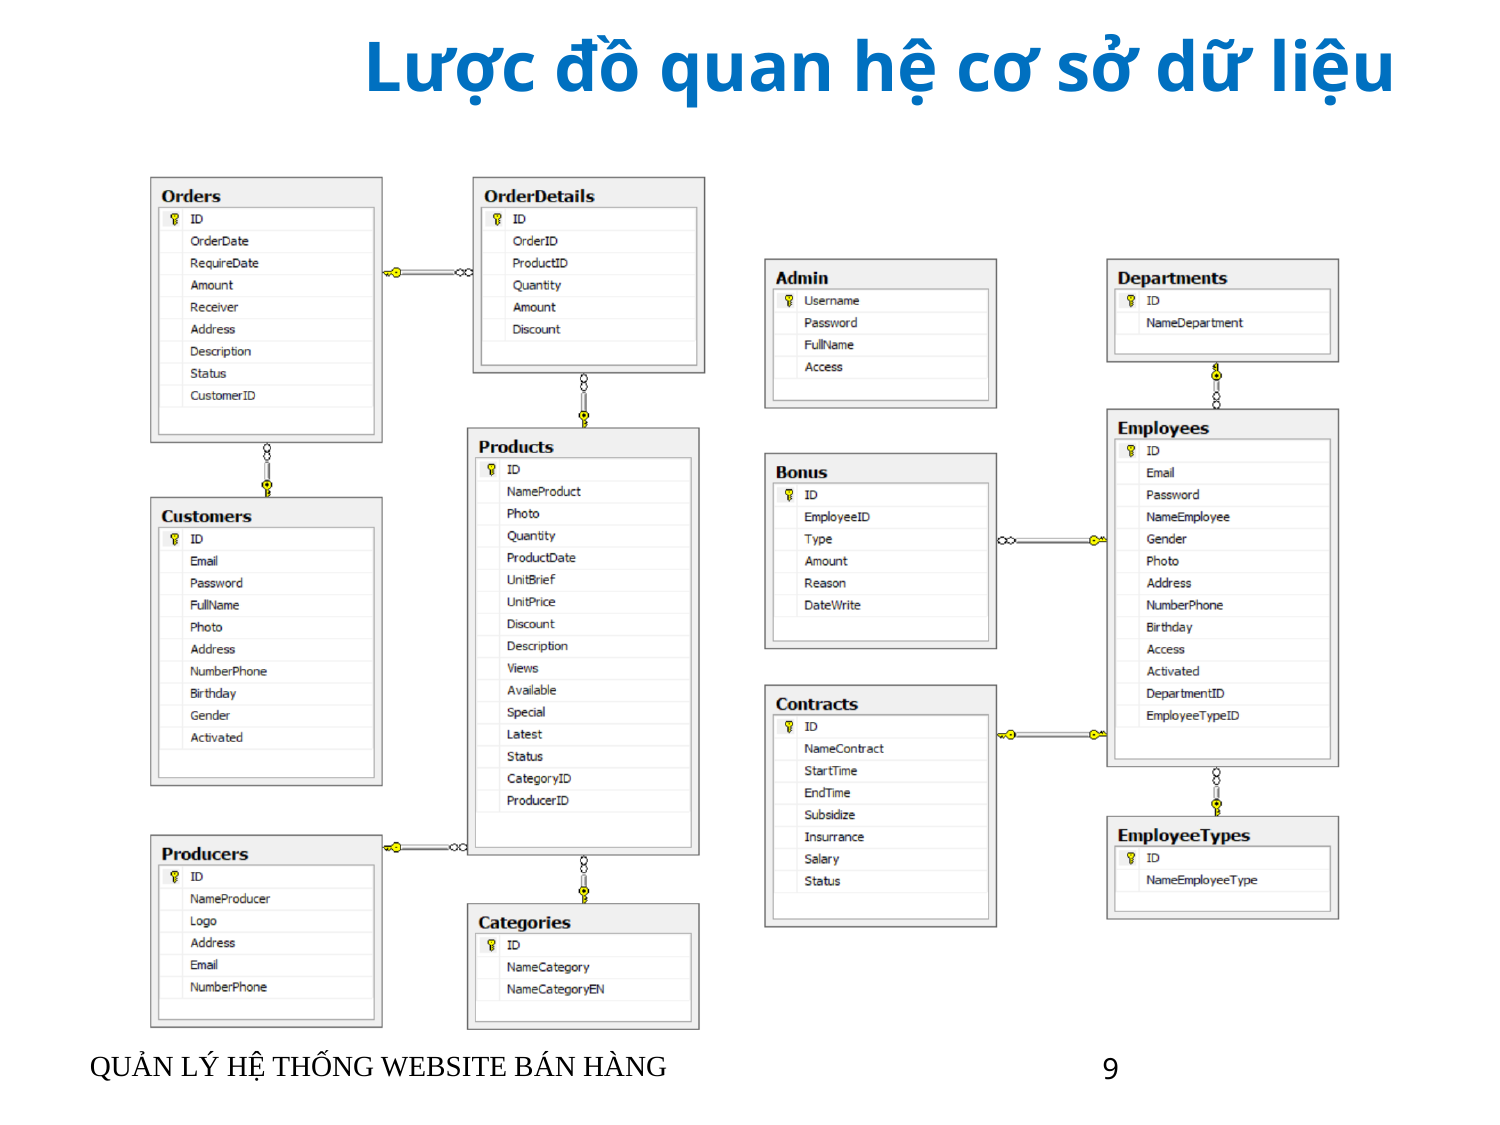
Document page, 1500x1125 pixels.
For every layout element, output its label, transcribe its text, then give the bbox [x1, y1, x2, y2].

slide_number 9 [1087, 1042, 1438, 1103]
picture [124, 167, 1363, 1030]
footer QUẢN LÝ HỆ THỐNG WEBSITE BÁN HÀNG [75, 1040, 1075, 1100]
title Lược đồ quan hệ cơ sở dữ liệu [75, 24, 1413, 160]
